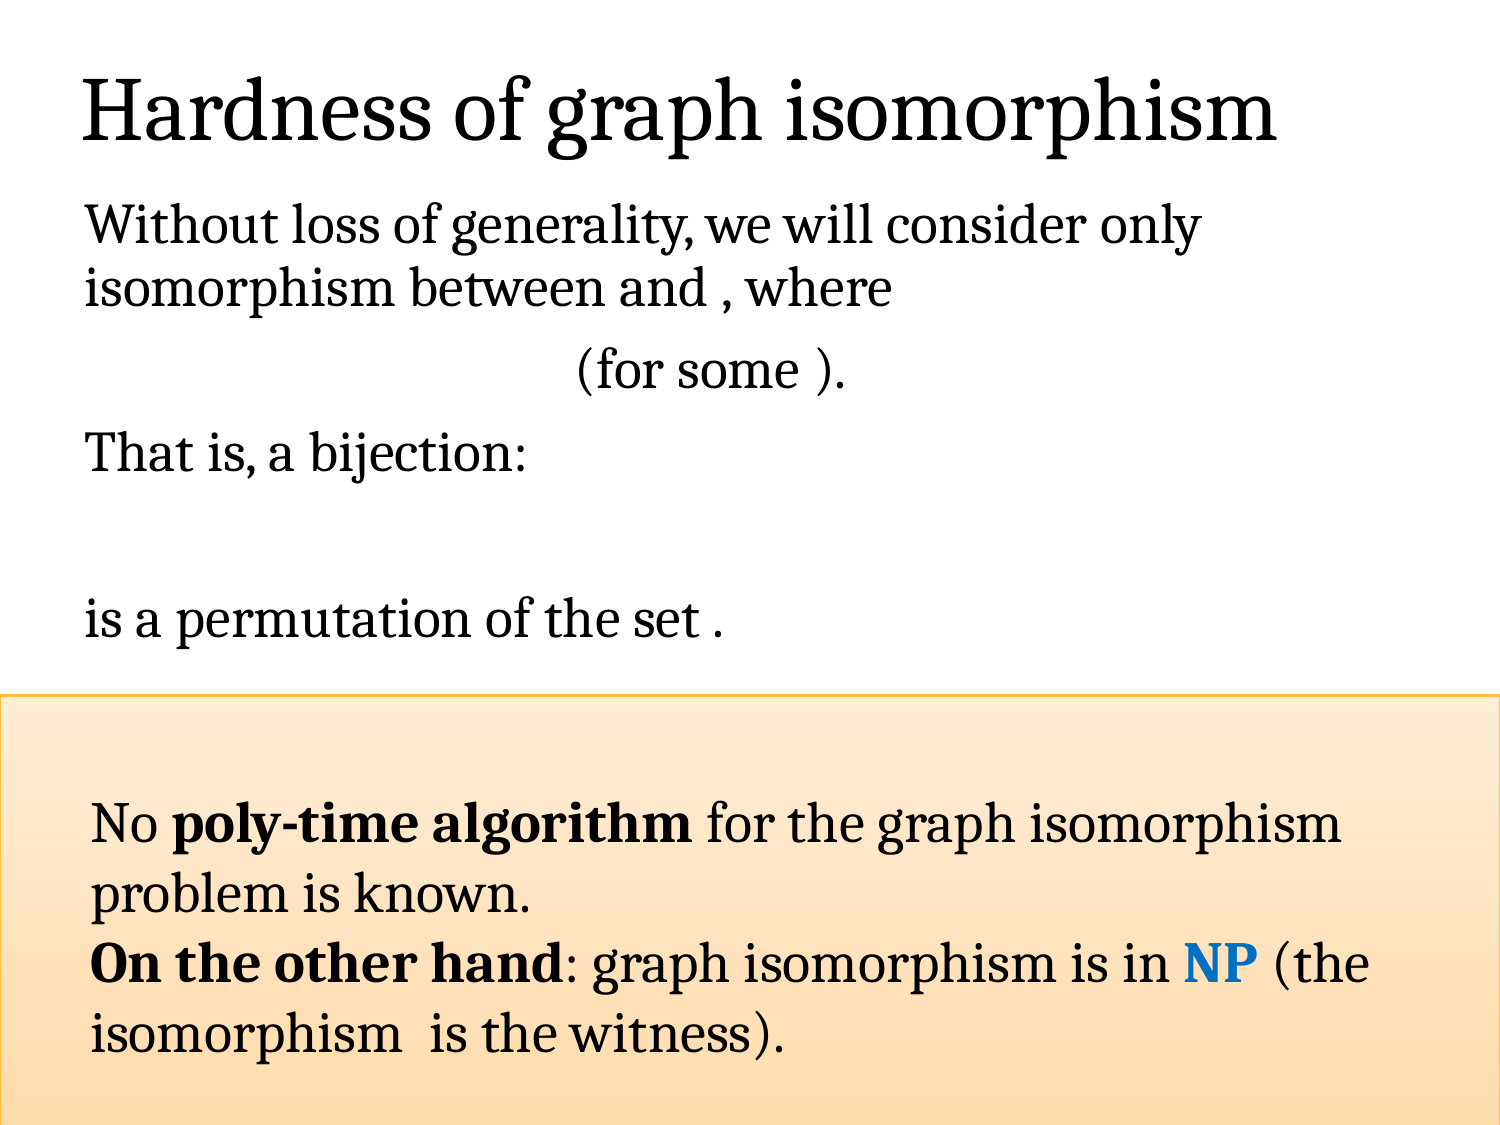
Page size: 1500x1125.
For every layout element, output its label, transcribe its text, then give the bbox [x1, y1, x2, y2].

title Hardness of graph isomorphism [65, 2, 1360, 220]
